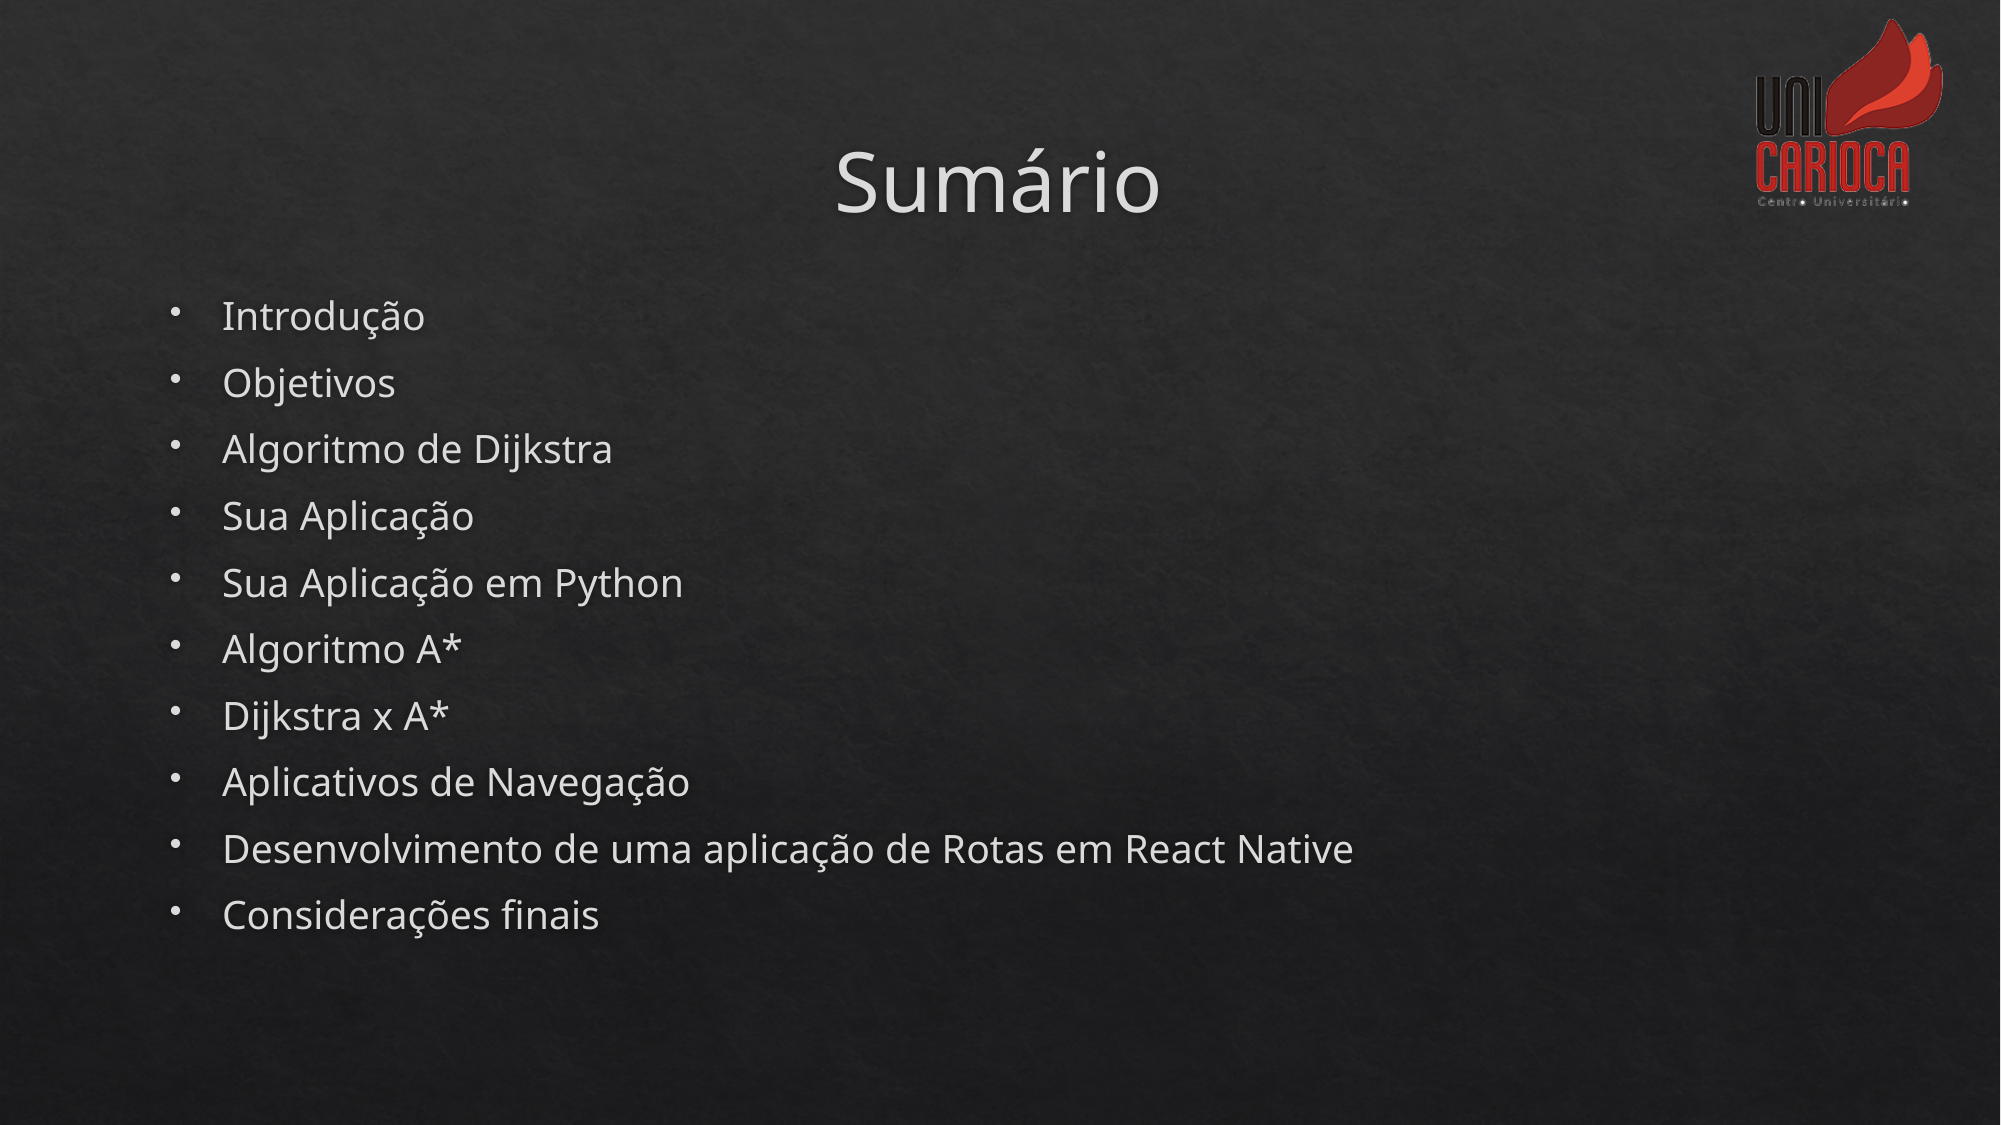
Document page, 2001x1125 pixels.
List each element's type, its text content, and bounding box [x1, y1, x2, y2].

list Introdução Objetivos Algoritmo de Dijkstra Sua Aplicação Sua Aplicação em Python Algoritmo A* Dijkstra x A* Aplicativos de Navegação Desenvolvimento de uma aplicação de Rotas em React Native Considerações finais [149, 284, 1849, 950]
picture [1698, 0, 2000, 227]
title Sumário [149, 99, 1849, 260]
